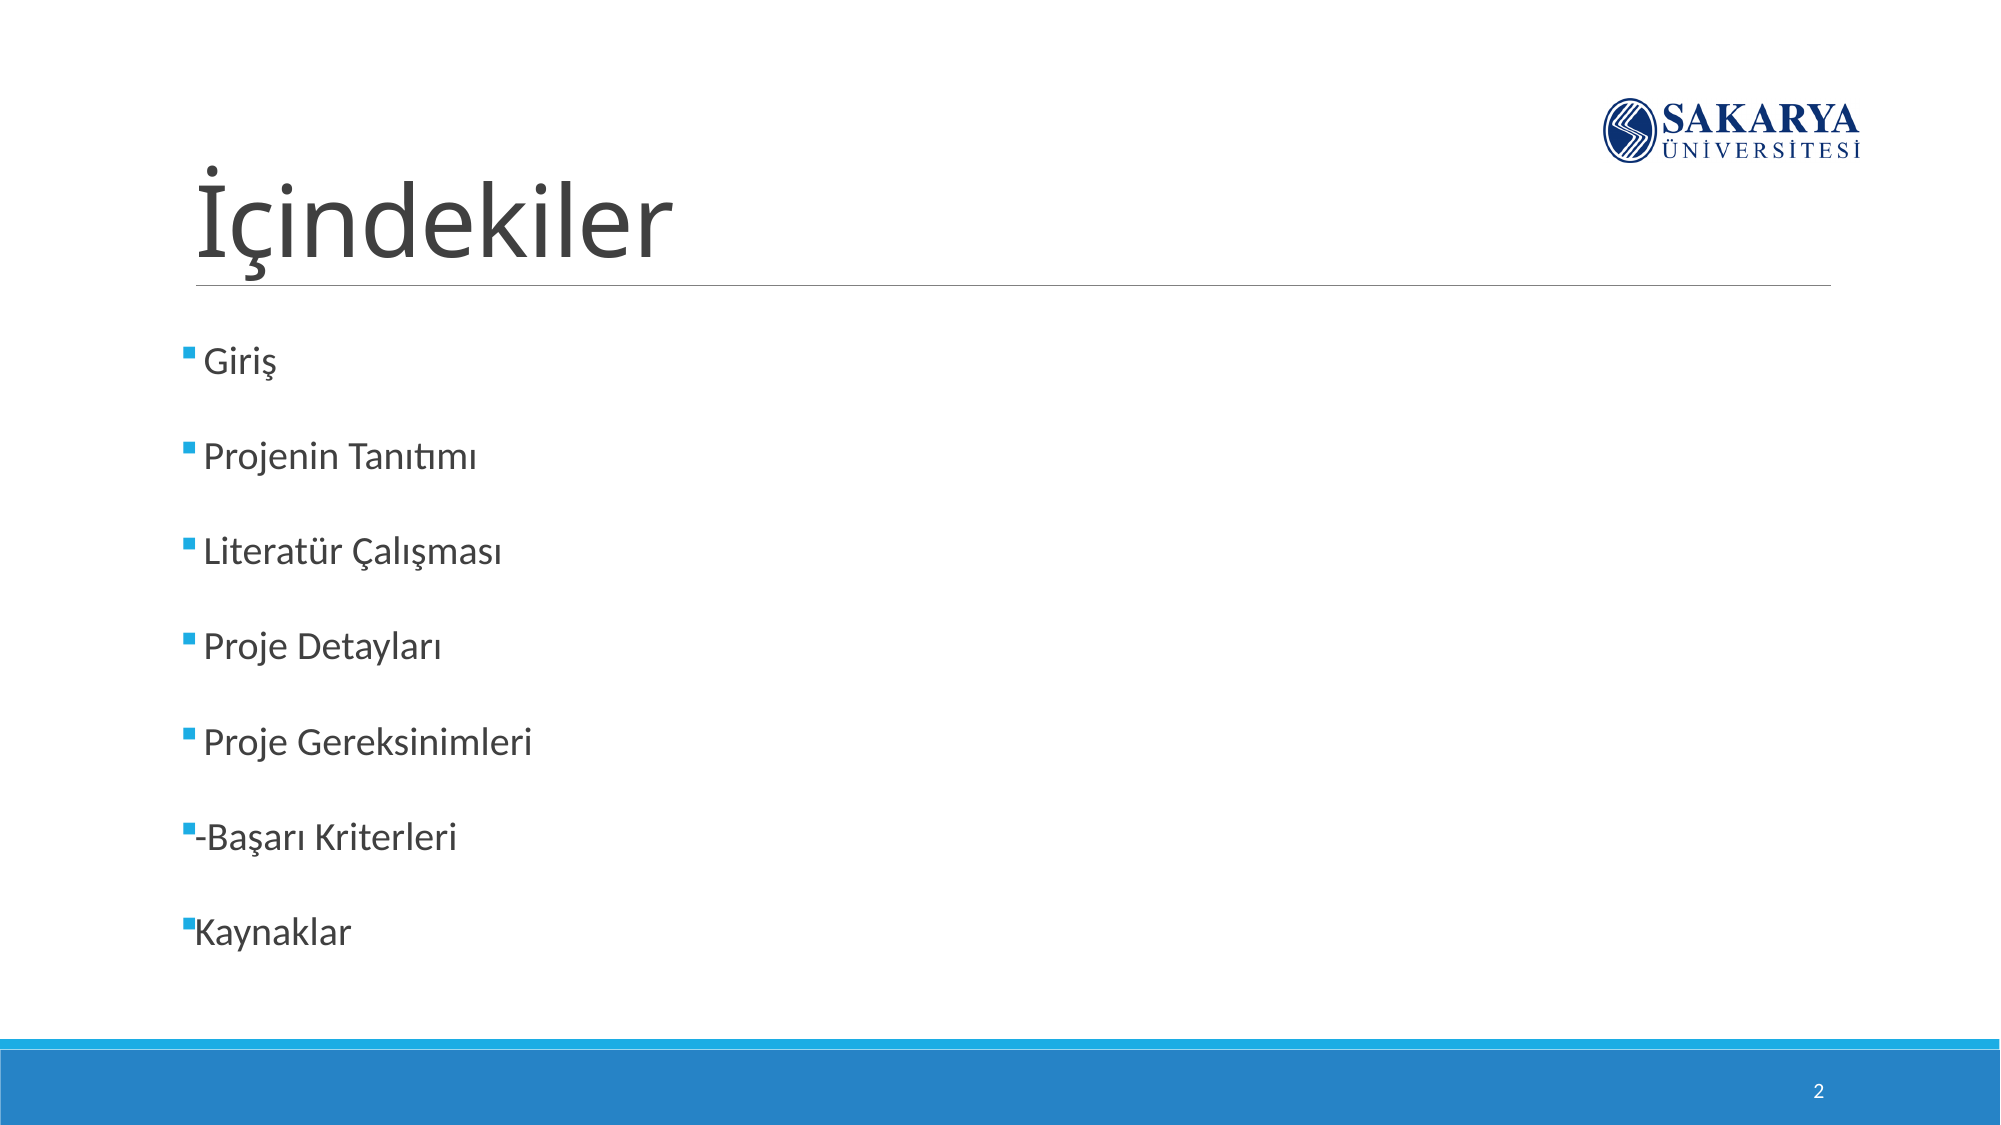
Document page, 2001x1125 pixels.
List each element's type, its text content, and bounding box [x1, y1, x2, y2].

picture [1603, 97, 1860, 163]
title İçindekiler [180, 47, 1830, 285]
slide_number 2 [1624, 1059, 1840, 1120]
list Giriş Projenin Tanıtımı Literatür Çalışması Proje Detayları Proje Gereksinimleri -Başarı Kriterleri Kaynaklar [180, 302, 1830, 963]
